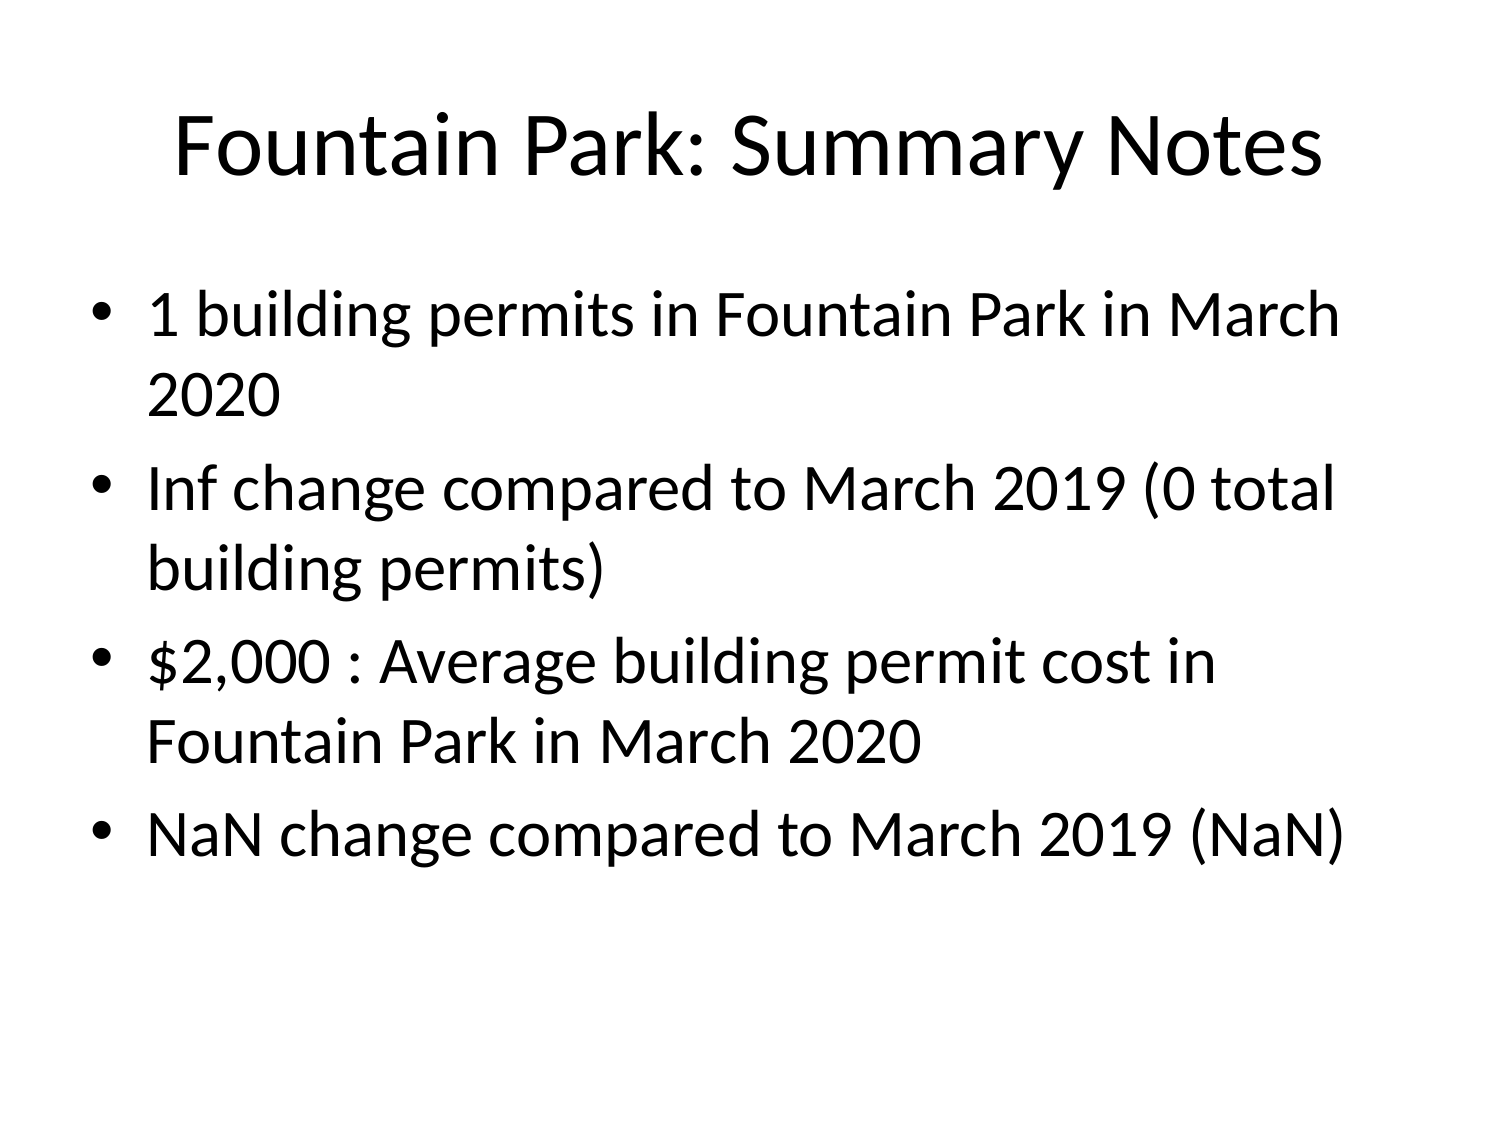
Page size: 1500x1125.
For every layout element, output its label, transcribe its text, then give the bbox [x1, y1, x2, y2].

title Fountain Park: Summary Notes [75, 45, 1425, 233]
list 1 building permits in Fountain Park in March 2020 Inf change compared to March 2019 (0 total building permits) $2,000 : Average building permit cost in Fountain Park in March 2020 NaN change compared to March 2019 (NaN) [75, 262, 1425, 1005]
